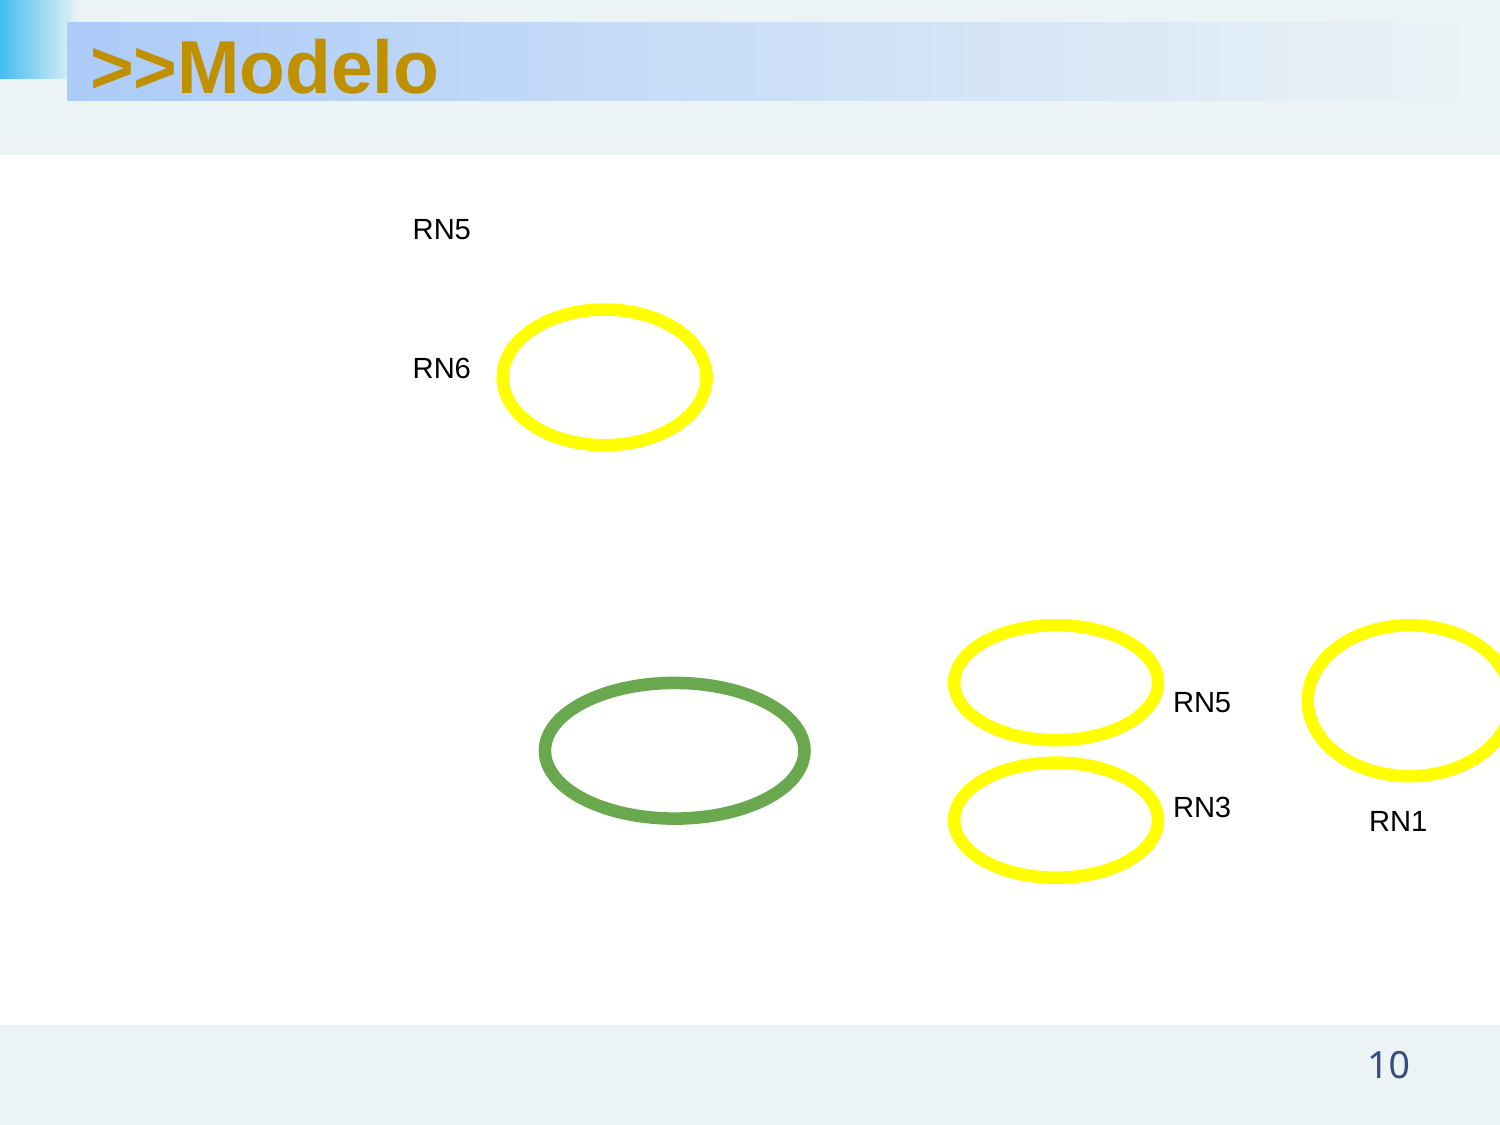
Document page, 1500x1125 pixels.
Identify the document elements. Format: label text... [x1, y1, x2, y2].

slide_number ‹#› [1074, 1034, 1425, 1100]
picture [0, 154, 1500, 1026]
title >>Modelo [75, 0, 935, 130]
